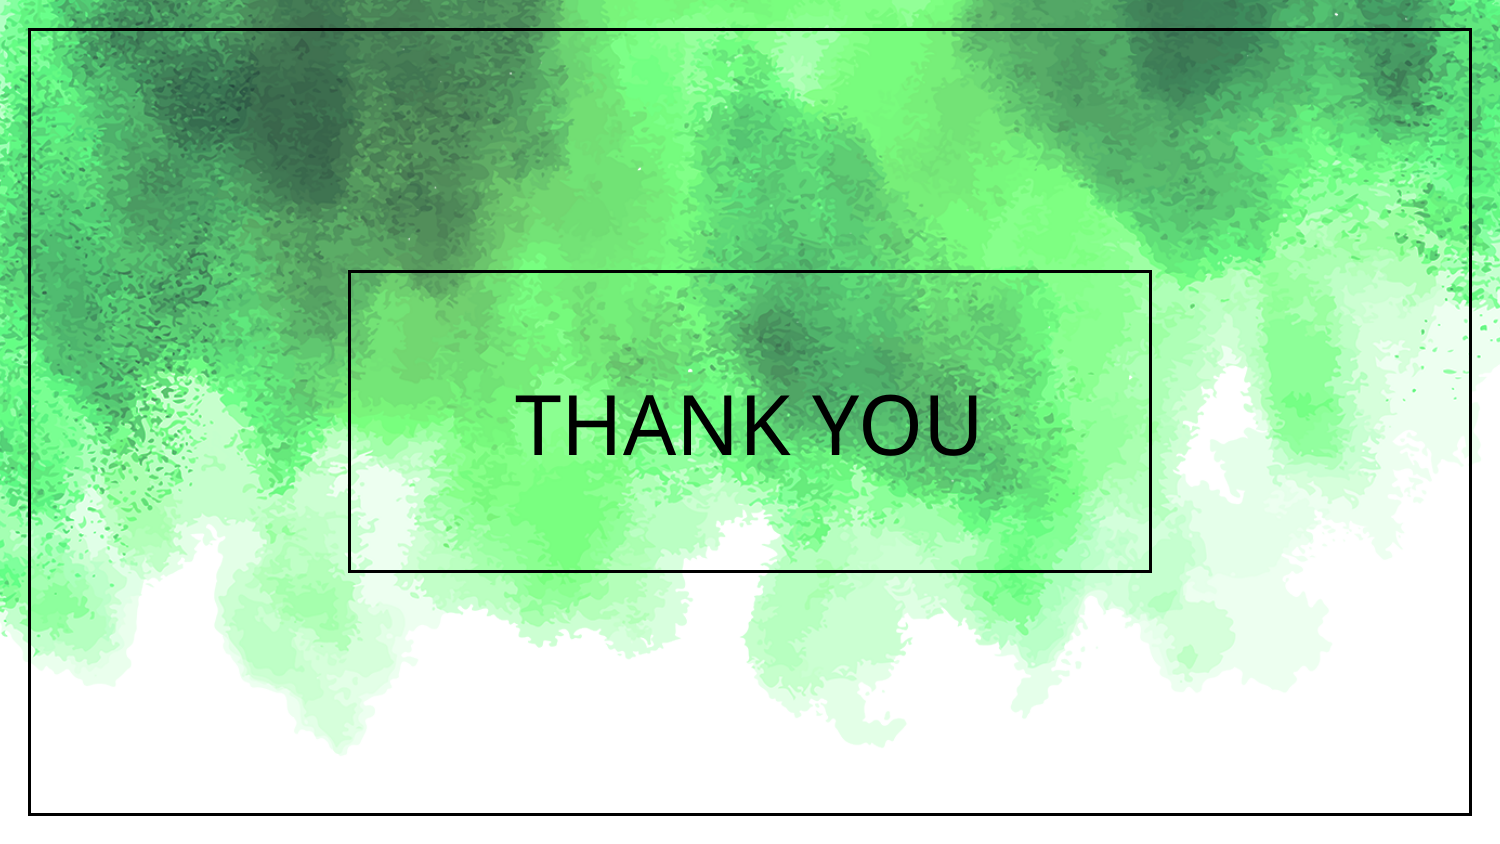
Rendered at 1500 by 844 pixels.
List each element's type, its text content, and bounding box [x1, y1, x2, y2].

title THANK YOU [348, 270, 1152, 573]
picture [0, 0, 1500, 844]
